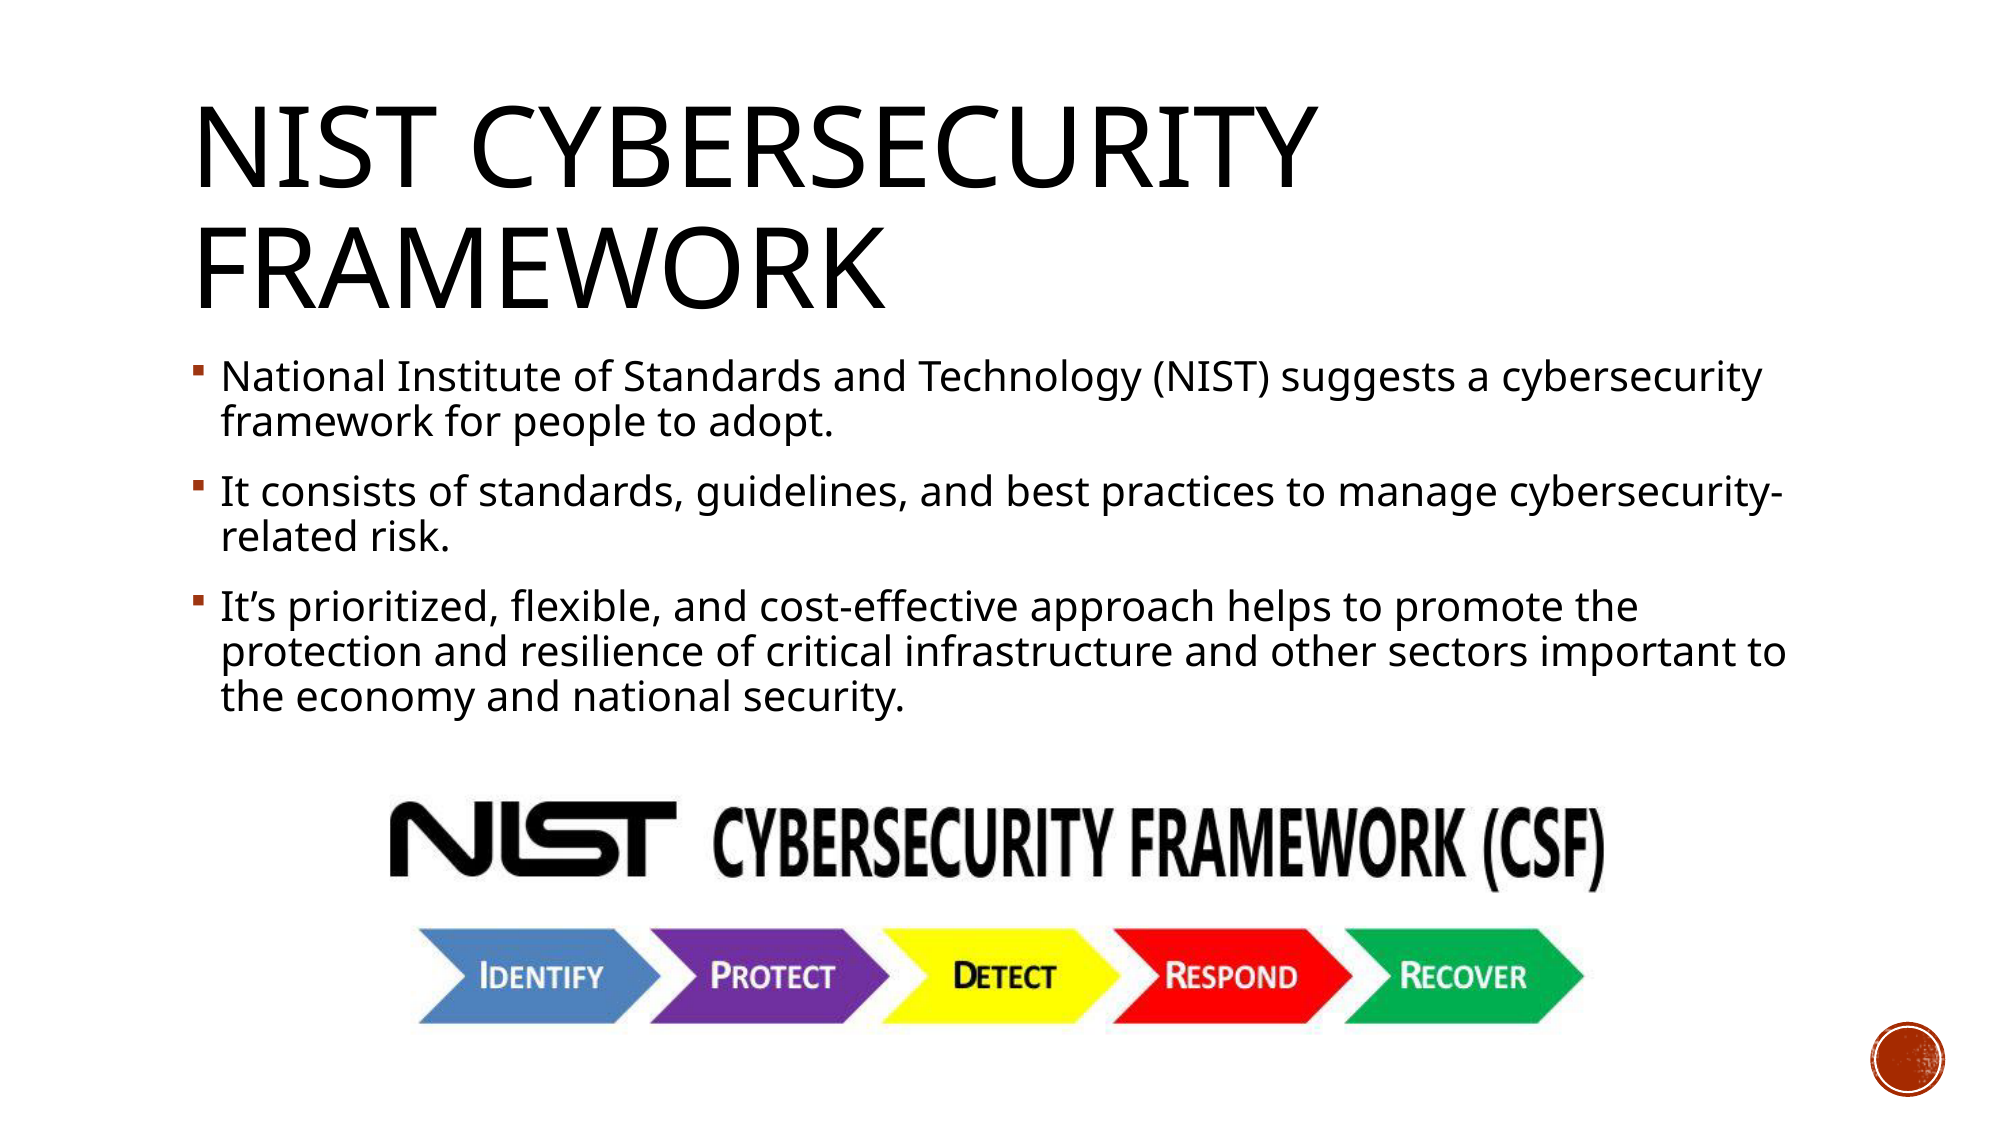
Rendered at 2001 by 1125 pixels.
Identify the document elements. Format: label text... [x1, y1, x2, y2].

title NIST Cybersecurity Framework [175, 79, 1826, 344]
picture [391, 778, 1609, 1043]
list National Institute of Standards and Technology (NIST) suggests a cybersecurity framework for people to adopt. It consists of standards, guidelines, and best practices to manage cybersecurity-related risk. It’s prioritized, flexible, and cost-effective approach helps to promote the protection and resilience of critical infrastructure and other sectors important to the economy and national security. [175, 348, 1826, 1013]
